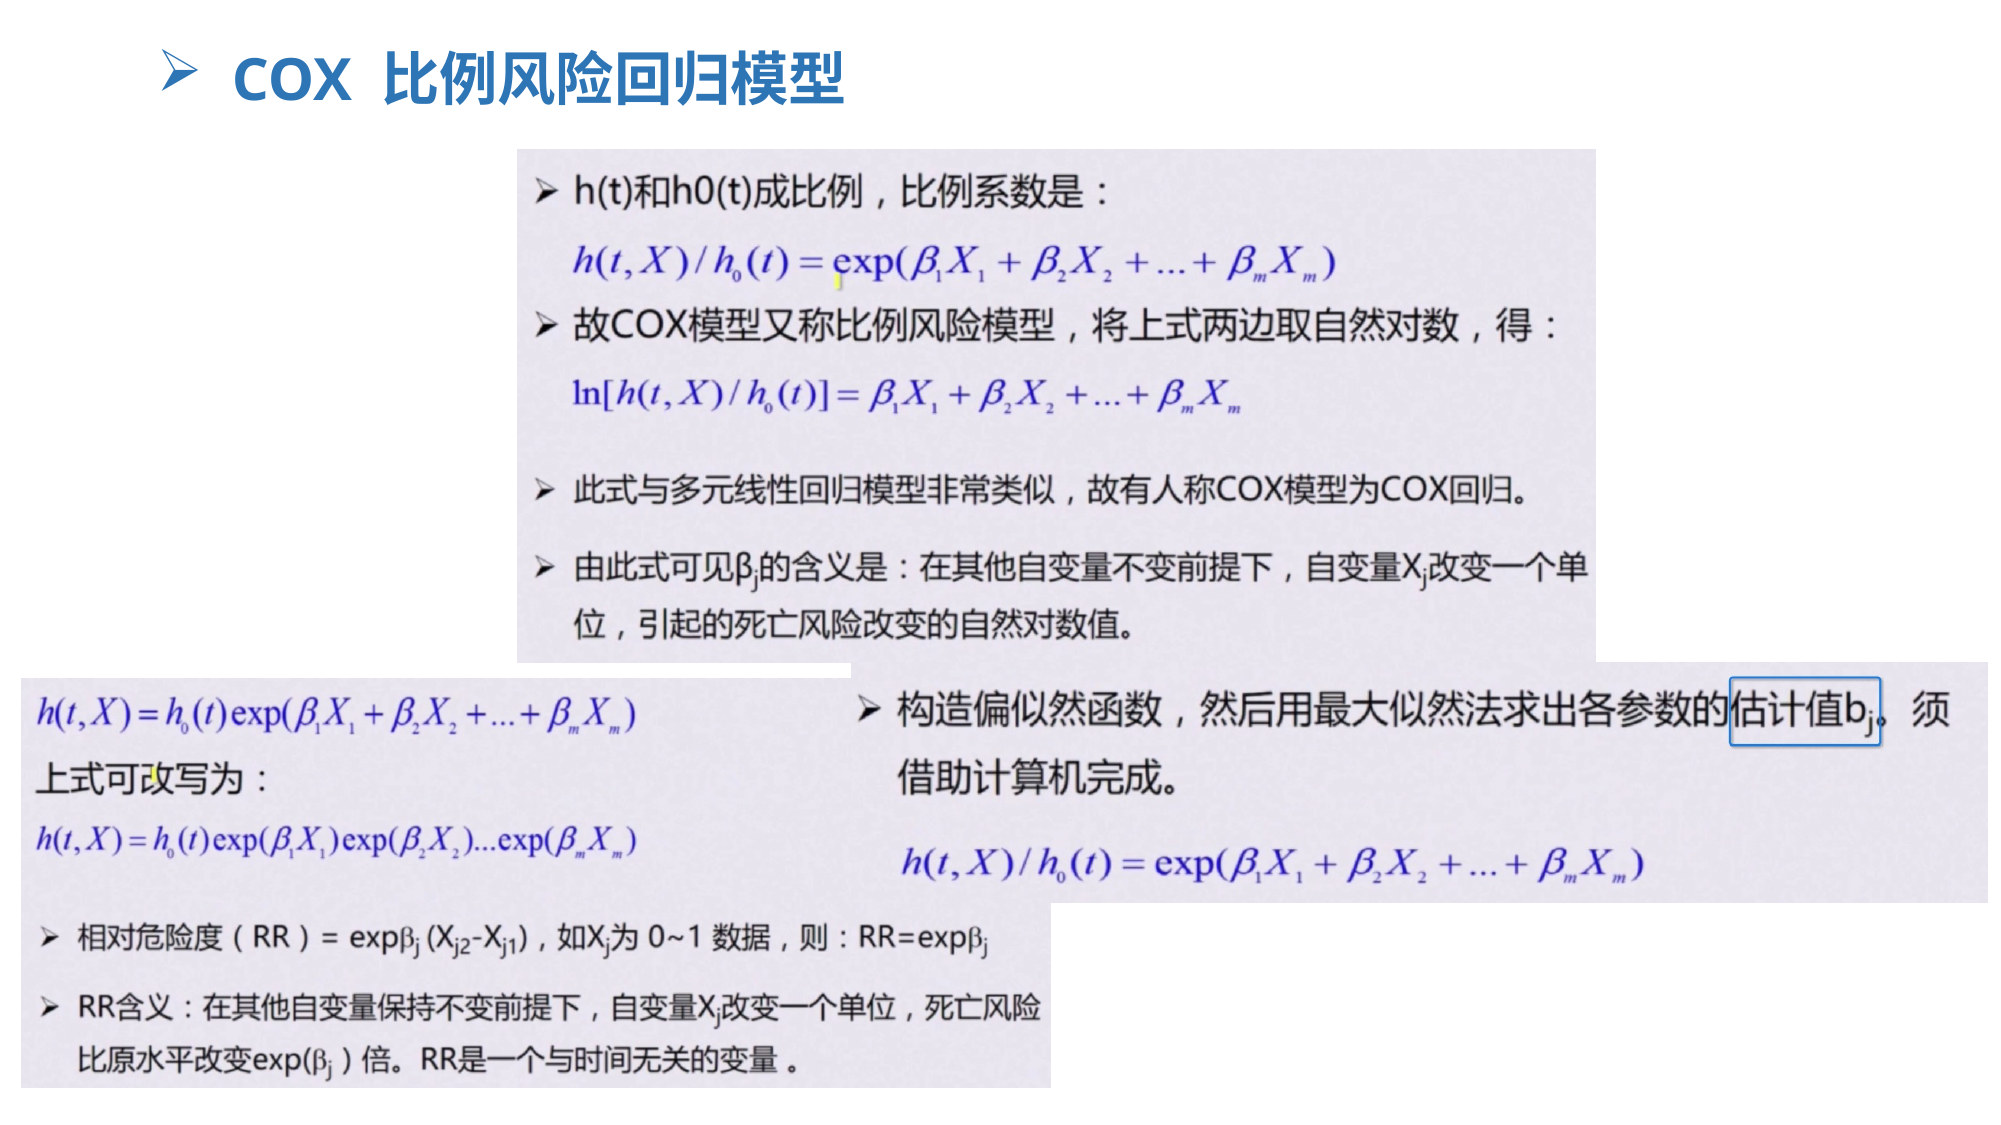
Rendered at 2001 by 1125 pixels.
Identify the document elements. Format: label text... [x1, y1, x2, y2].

text_box COX 比例风险回归模型 [142, 0, 1238, 120]
picture [21, 149, 1988, 1088]
